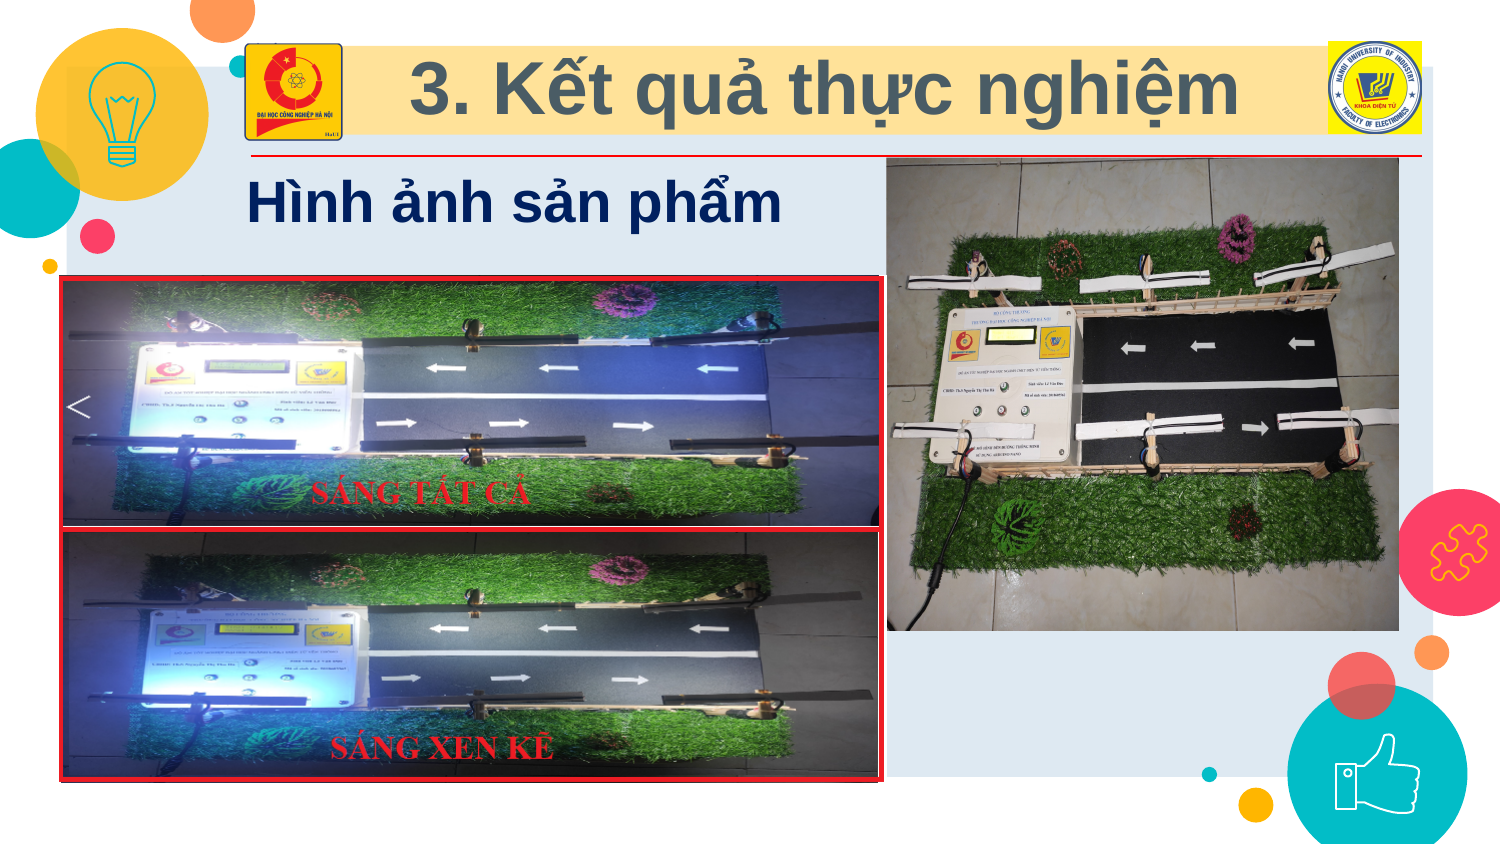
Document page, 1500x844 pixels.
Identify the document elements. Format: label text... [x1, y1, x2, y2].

picture [59, 137, 1399, 793]
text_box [224, 36, 1422, 144]
text_box Hình ảnh sản phẩm [226, 157, 804, 242]
